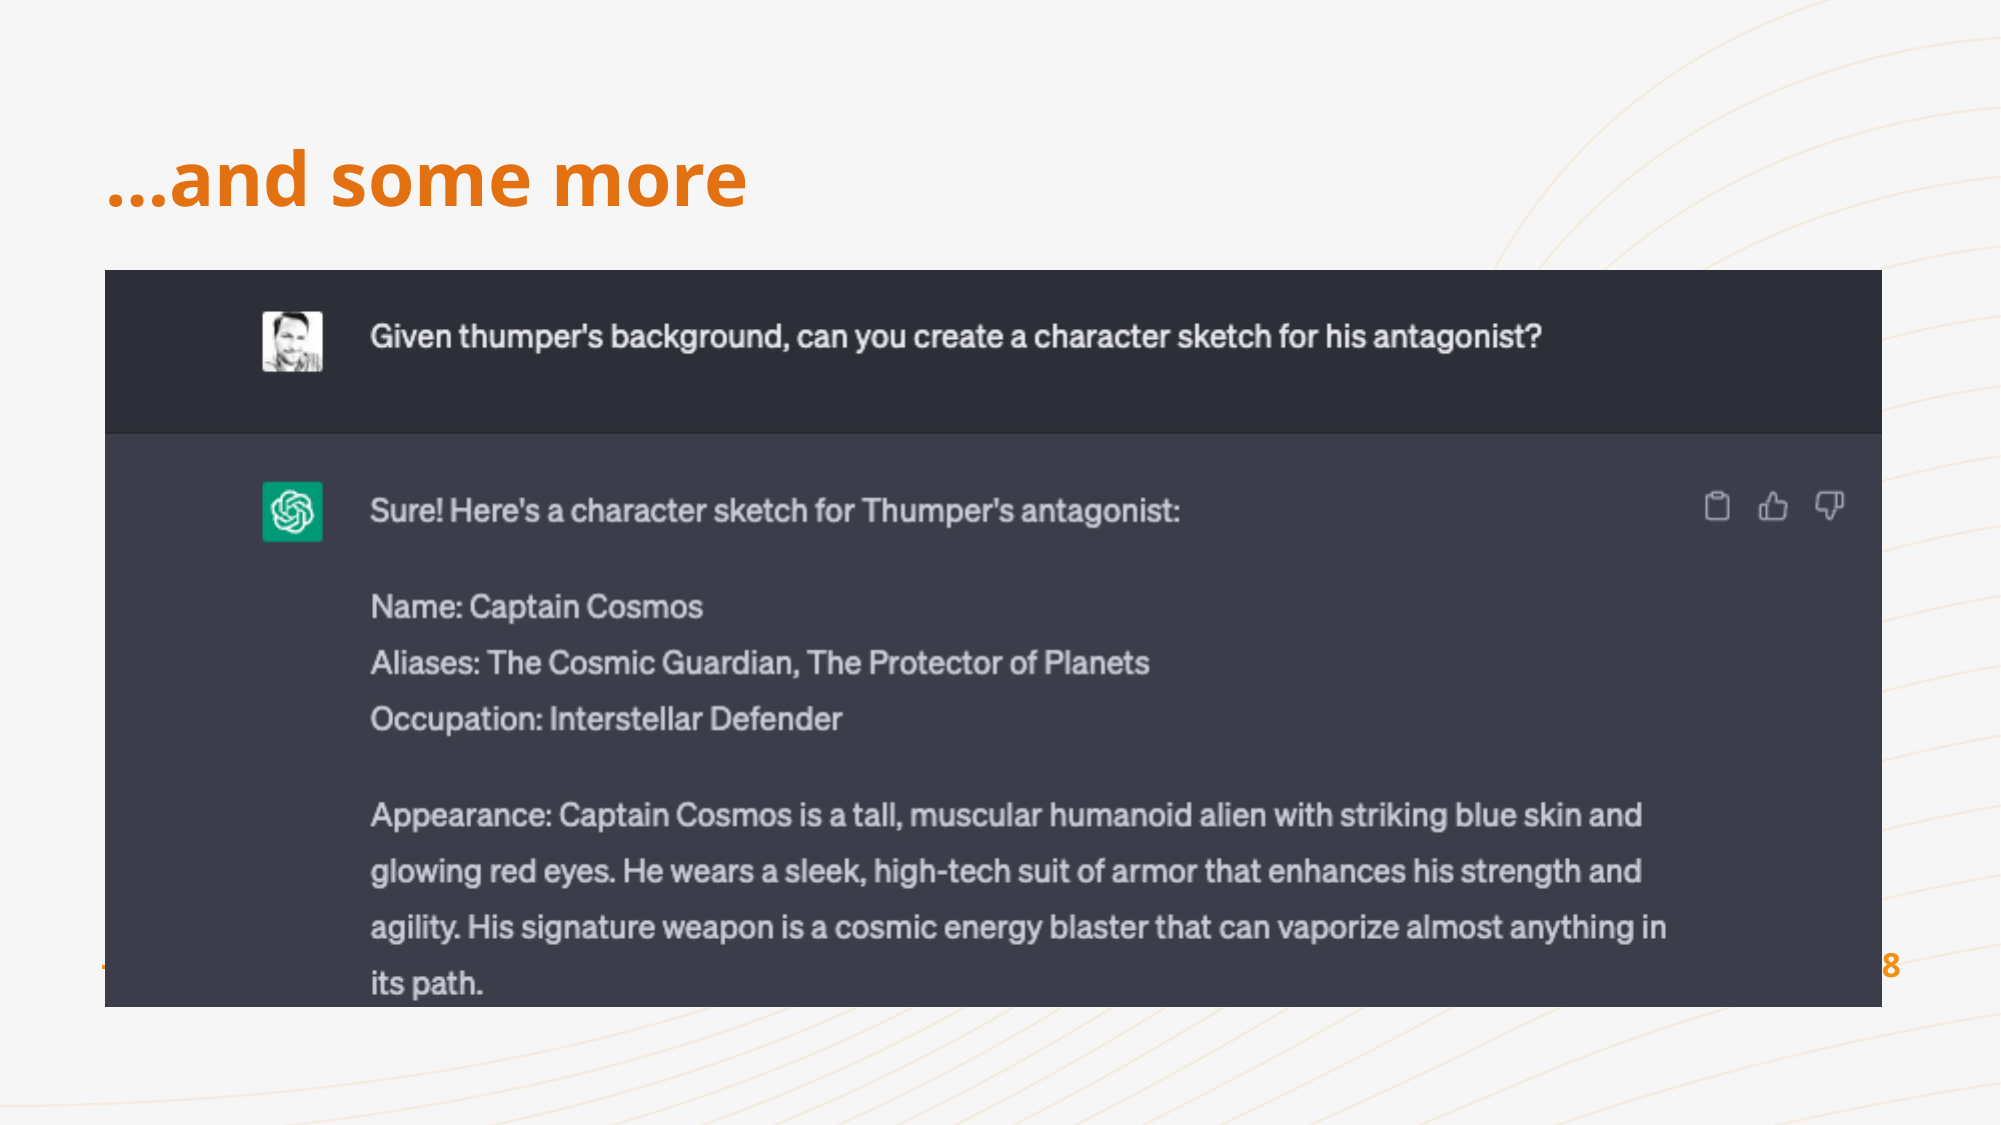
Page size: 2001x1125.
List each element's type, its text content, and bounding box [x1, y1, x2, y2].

text_box …and some more [105, 104, 1630, 237]
picture [105, 270, 1882, 1007]
